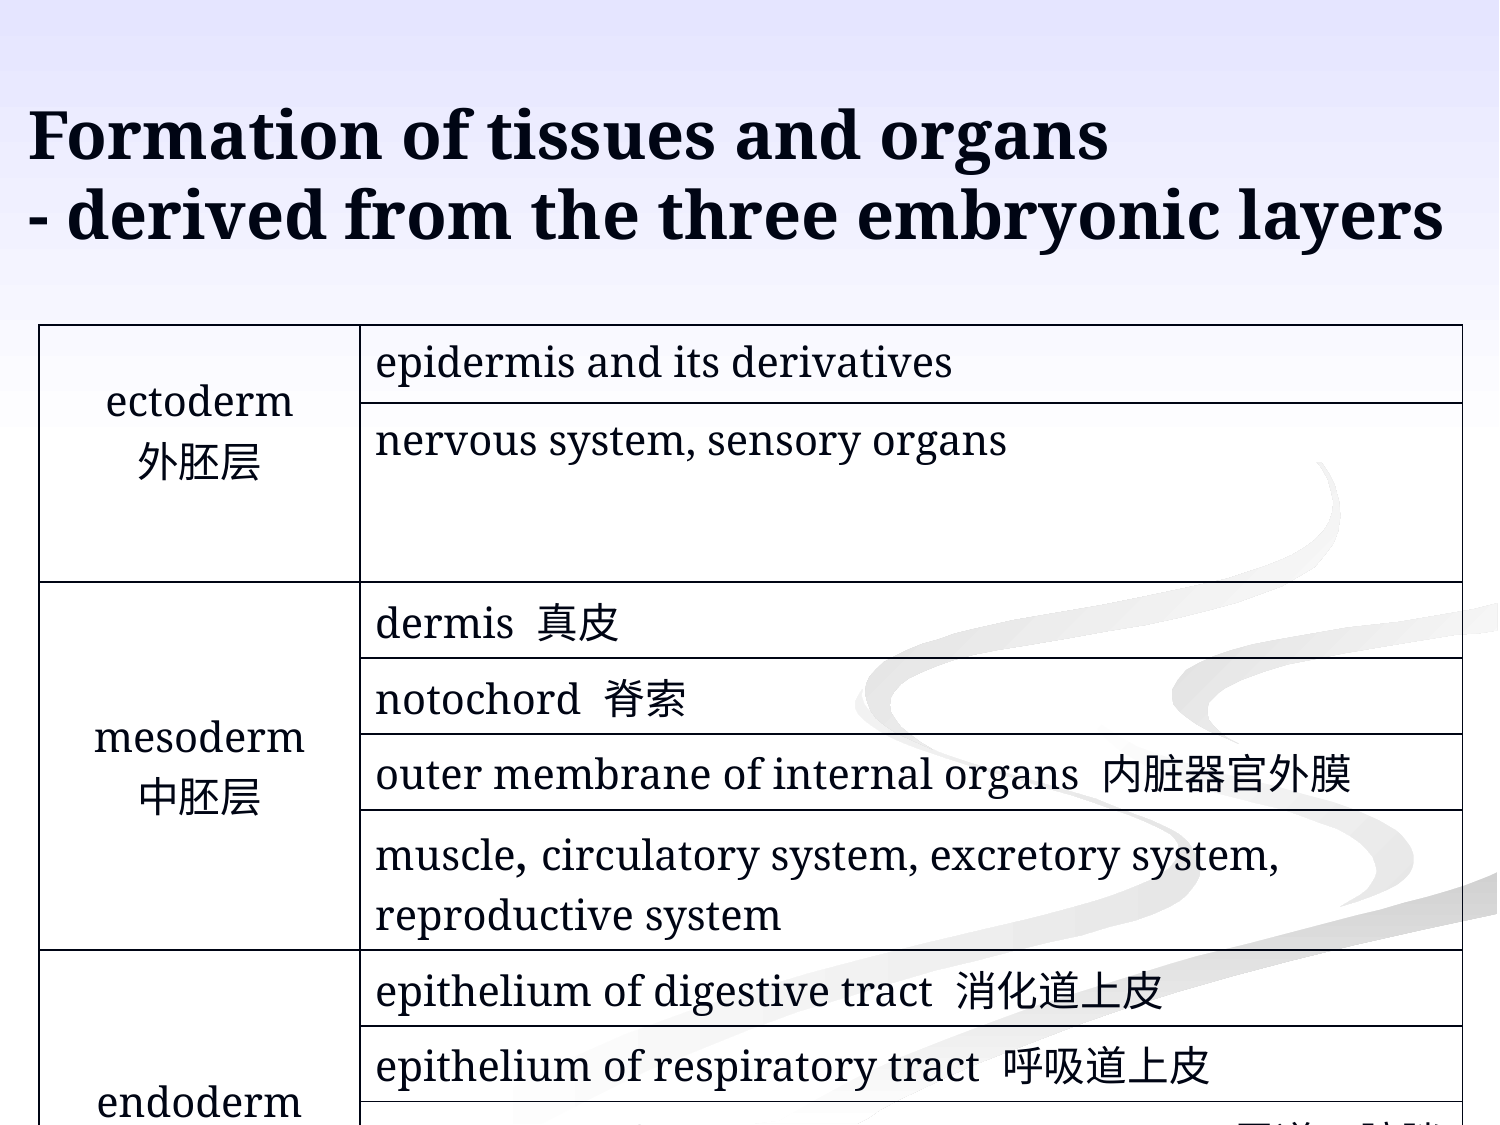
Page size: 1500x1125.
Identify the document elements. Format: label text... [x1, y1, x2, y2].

table_cell endoderm 内胚层 [40, 951, 359, 1125]
text_box Formation of tissues and organs - derived from the three embryonic layers [13, 85, 1462, 261]
table_cell muscle, circulatory system, excretory system, reproductive system [361, 811, 1462, 949]
table_header ectoderm 外胚层 [40, 326, 359, 581]
table_cell dermis 真皮 [361, 583, 1462, 657]
table_header epidermis and its derivatives [361, 326, 1462, 402]
table_cell epithelium of respiratory tract 呼吸道上皮 [361, 1027, 1462, 1101]
table_cell nervous system, sensory organs [361, 404, 1462, 581]
table_cell mesoderm 中胚层 [40, 583, 359, 949]
table_cell epithelium of digestive tract 消化道上皮 [361, 951, 1462, 1025]
table_cell notochord 脊索 [361, 659, 1462, 733]
table_cell epithelium of urethra and urinary bladder尿道、膀胱上皮 [361, 1102, 1462, 1125]
table_cell outer membrane of internal organs 内脏器官外膜 [361, 735, 1462, 809]
